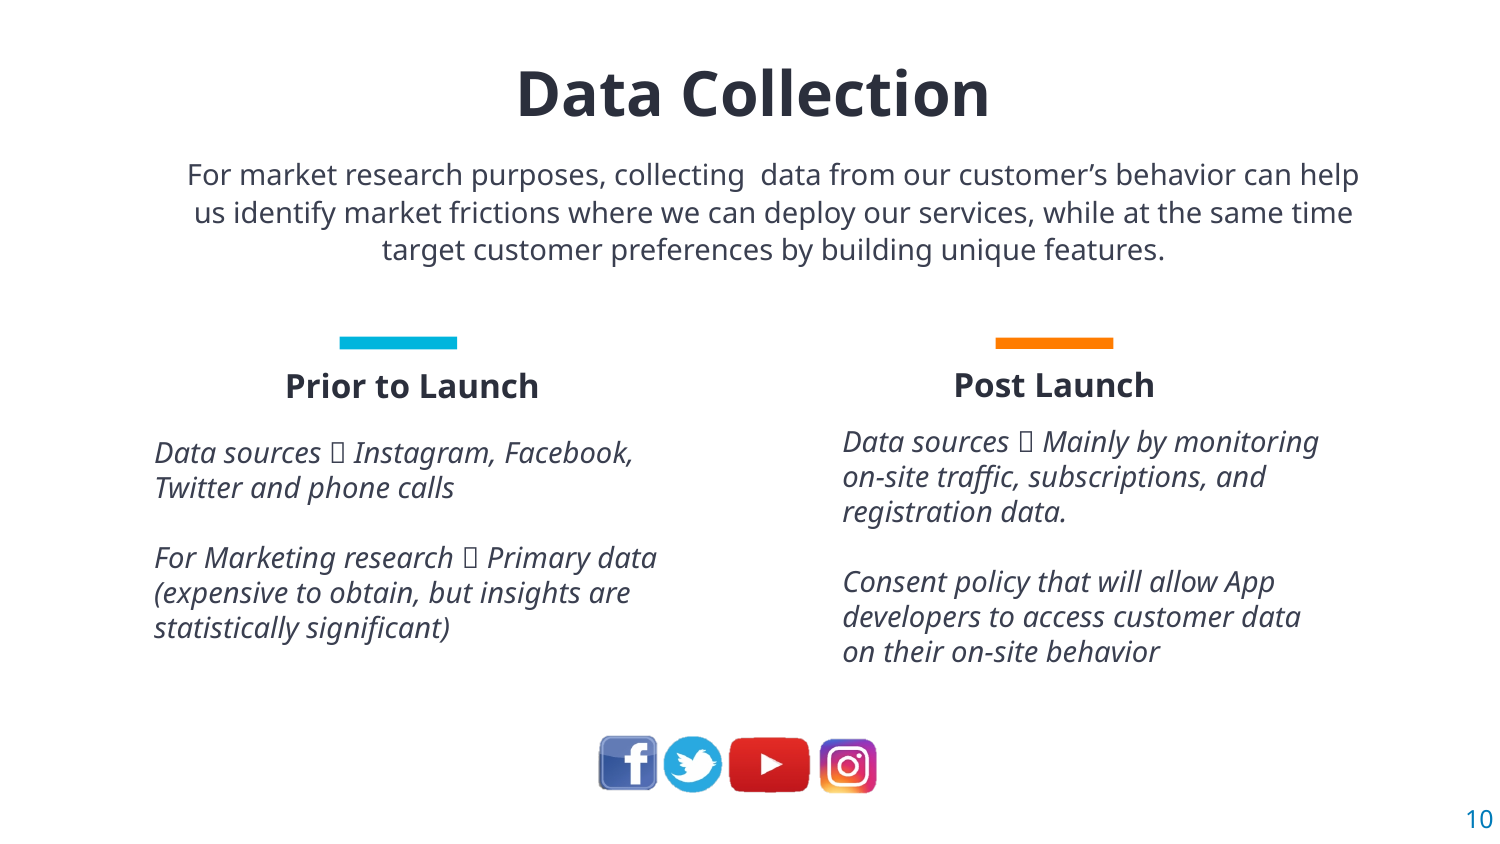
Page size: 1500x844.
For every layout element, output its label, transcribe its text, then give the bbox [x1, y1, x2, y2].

picture [590, 684, 883, 844]
text_box For market research purposes, collecting data from our customer’s behavior can help us identify market frictions where we can deploy our services, while at the same time target customer preferences by building unique features. [85, 146, 1388, 402]
text_box Data sources  Mainly by monitoring on-site traffic, subscriptions, and registration data. Consent policy that will allow App developers to access customer data on their on-site behavior [827, 416, 1355, 550]
text_box [994, 335, 1115, 351]
text_box Post Launch [911, 357, 1198, 416]
text_box Prior to Launch [270, 357, 557, 417]
slide_number 10 [1418, 760, 1494, 838]
text_box Data sources  Instagram, Facebook, Twitter and phone calls For Marketing research  Primary data (expensive to obtain, but insights are statistically significant) [139, 426, 690, 561]
text_box [337, 335, 459, 351]
text_box Data Collection [51, 0, 1457, 178]
